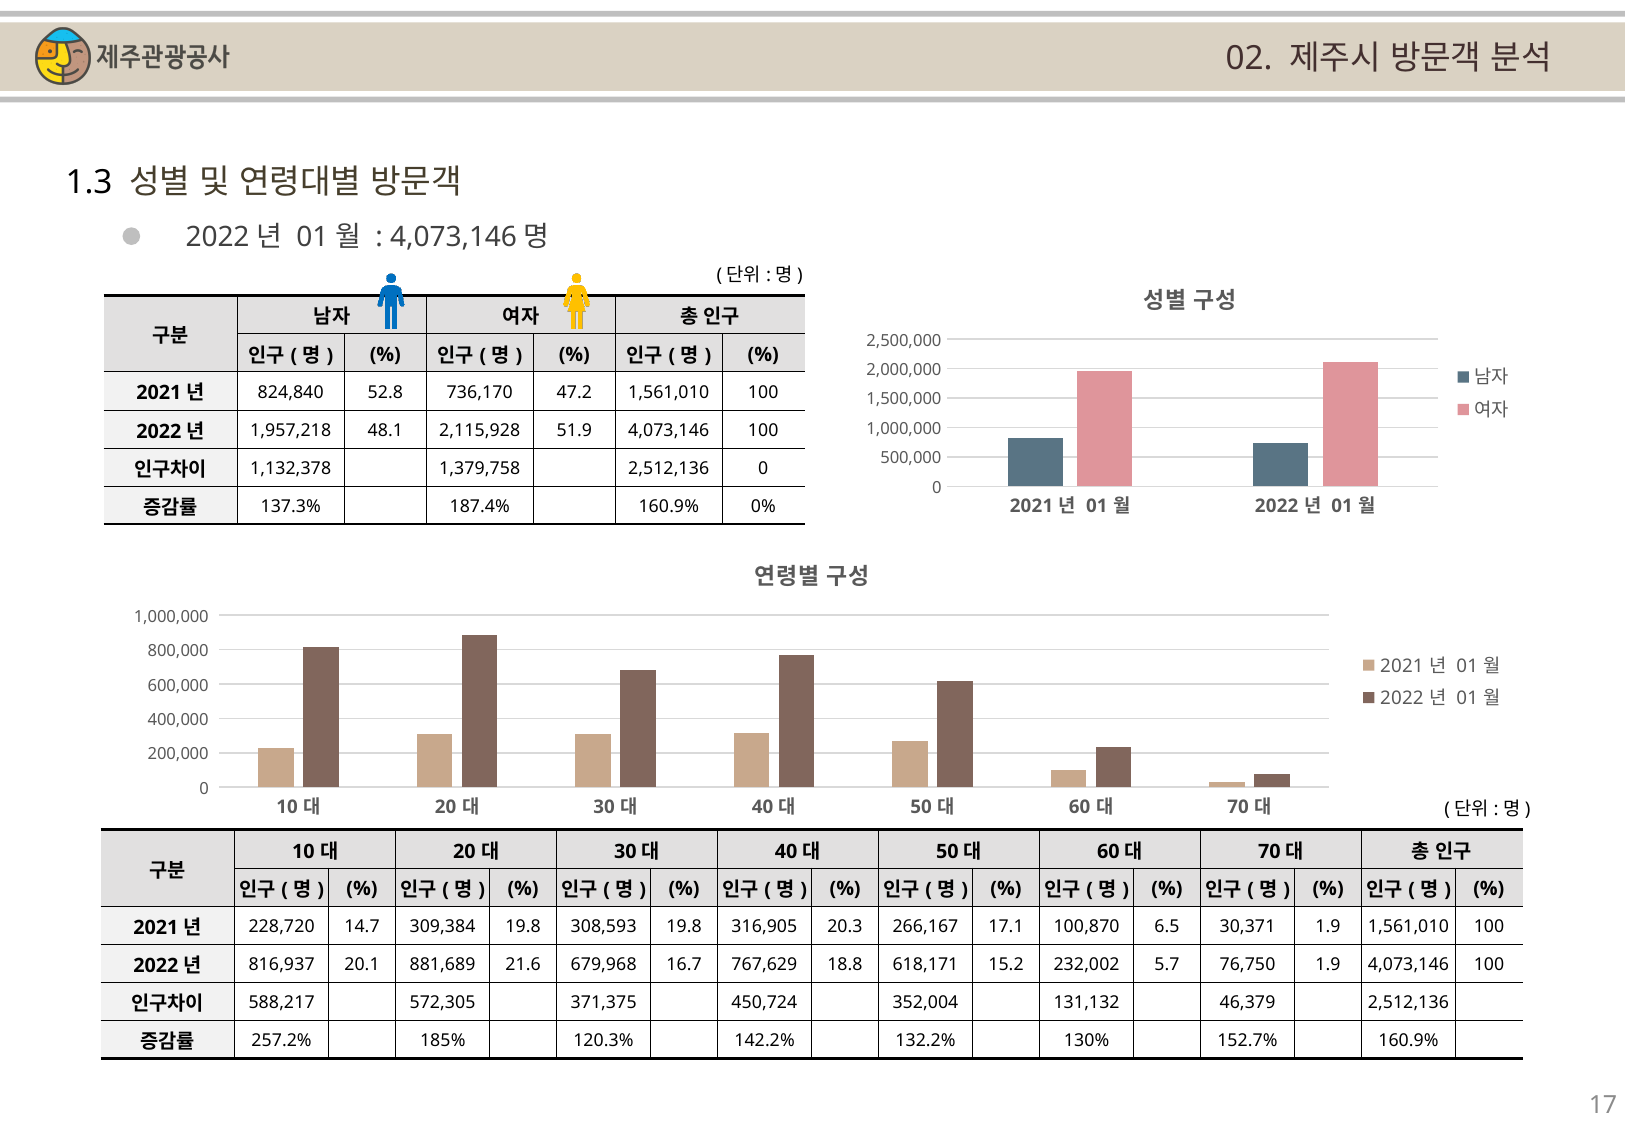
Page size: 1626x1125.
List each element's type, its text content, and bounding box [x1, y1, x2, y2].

table_cell 131,132 [1040, 983, 1133, 1020]
table_cell 160.9% [616, 487, 722, 523]
table_cell [345, 449, 426, 486]
table_cell 47.2 [534, 372, 615, 410]
table_cell 228,720 [235, 907, 328, 944]
table_header 50대 [879, 831, 1039, 868]
table_cell 인구차이 [104, 449, 237, 486]
table_cell 679,968 [557, 945, 650, 982]
table_cell 1,561,010 [616, 372, 722, 410]
table_cell (%) [1456, 869, 1523, 906]
table_cell [1456, 1021, 1523, 1057]
table_cell 인구(명) [1362, 869, 1455, 906]
picture [31, 26, 232, 87]
table_cell 30,371 [1201, 907, 1294, 944]
table_cell 257.2% [235, 1021, 328, 1057]
table_cell (%) [345, 334, 426, 371]
table_cell 48.1 [345, 411, 426, 448]
table_header 구분 [101, 831, 234, 906]
table_cell [651, 983, 717, 1020]
table_cell 4,073,146 [616, 411, 722, 448]
table_cell 16.7 [651, 945, 717, 982]
table_cell 51.9 [534, 411, 615, 448]
table_cell 450,724 [718, 983, 811, 1020]
table_cell 19.8 [651, 907, 717, 944]
table_cell 142.2% [718, 1021, 811, 1057]
table_cell 232,002 [1040, 945, 1133, 982]
table_cell 1,379,758 [427, 449, 533, 486]
table_cell 2022년 [104, 411, 237, 448]
table_cell 824,840 [238, 372, 344, 410]
table_cell (%) [329, 869, 395, 906]
table_cell 18.8 [812, 945, 878, 982]
table_cell [329, 1021, 395, 1057]
table_cell 0% [723, 487, 805, 523]
picture [361, 271, 420, 330]
table_cell 100 [1456, 907, 1523, 944]
text_box 02. 제주시 방문객 분석 [1042, 28, 1595, 84]
table_cell [1295, 983, 1361, 1020]
table_cell 인구(명) [879, 869, 972, 906]
table_cell 185% [396, 1021, 489, 1057]
table_cell 증감률 [101, 1021, 234, 1057]
table_cell [490, 983, 556, 1020]
table_cell 1.9 [1295, 945, 1361, 982]
table_cell 5.7 [1134, 945, 1200, 982]
table_cell (%) [973, 869, 1039, 906]
table_cell 인구(명) [1201, 869, 1294, 906]
table_cell 6.5 [1134, 907, 1200, 944]
table_cell 0 [723, 449, 805, 486]
table_cell 21.6 [490, 945, 556, 982]
table_cell 인구(명) [238, 334, 344, 371]
table_cell 187.4% [427, 487, 533, 523]
table_header 20대 [396, 831, 556, 868]
table_cell 130% [1040, 1021, 1133, 1057]
table_cell 2,512,136 [616, 449, 722, 486]
picture [547, 271, 605, 330]
table_cell 316,905 [718, 907, 811, 944]
table_cell 인구(명) [427, 334, 533, 371]
text_box 1.3 성별 및 연령대별 방문객 [50, 152, 1144, 208]
table_cell [345, 487, 426, 523]
table_header 총 인구 [1362, 831, 1523, 868]
table_cell 588,217 [235, 983, 328, 1020]
table_cell [812, 983, 878, 1020]
table_cell 2,512,136 [1362, 983, 1455, 1020]
table_cell 15.2 [973, 945, 1039, 982]
table_cell 17.1 [973, 907, 1039, 944]
table_cell 2022년 [101, 945, 234, 982]
text_box (단위:명) [1429, 789, 1546, 827]
slide_number 17 [1251, 1063, 1618, 1123]
table_header 60대 [1040, 831, 1200, 868]
table_cell [534, 449, 615, 486]
table_cell 100 [723, 411, 805, 448]
table_cell 266,167 [879, 907, 972, 944]
table_cell 100 [723, 372, 805, 410]
table_cell 46,379 [1201, 983, 1294, 1020]
table_cell 1.9 [1295, 907, 1361, 944]
table_cell [1134, 983, 1200, 1020]
table_header 70대 [1201, 831, 1361, 868]
table_header 10대 [235, 831, 395, 868]
table_cell 인구차이 [101, 983, 234, 1020]
table_cell 160.9% [1362, 1021, 1455, 1057]
table_cell 736,170 [427, 372, 533, 410]
table_cell [973, 983, 1039, 1020]
table_cell 1,132,378 [238, 449, 344, 486]
table_cell (%) [812, 869, 878, 906]
text_box 2022년 01월 : 4,073,146명 [170, 210, 565, 260]
table_cell [1295, 1021, 1361, 1057]
table_header 구분 [104, 297, 237, 371]
chart [105, 537, 1520, 826]
table_cell 881,689 [396, 945, 489, 982]
table_cell 152.7% [1201, 1021, 1294, 1057]
table_cell 2,115,928 [427, 411, 533, 448]
table_header 40대 [718, 831, 878, 868]
table_header 남자 [238, 297, 426, 333]
table_cell (%) [651, 869, 717, 906]
table_cell (%) [490, 869, 556, 906]
text_box (단위:명) [701, 254, 818, 293]
table_cell 인구(명) [1040, 869, 1133, 906]
table_cell 618,171 [879, 945, 972, 982]
table_cell [651, 1021, 717, 1057]
table_cell 132.2% [879, 1021, 972, 1057]
table_cell 인구(명) [235, 869, 328, 906]
table_cell (%) [1295, 869, 1361, 906]
table_cell 120.3% [557, 1021, 650, 1057]
table_cell 인구(명) [718, 869, 811, 906]
table_cell [1134, 1021, 1200, 1057]
table_cell 1,561,010 [1362, 907, 1455, 944]
text_box [121, 226, 141, 246]
table_cell 309,384 [396, 907, 489, 944]
table_header 30대 [557, 831, 717, 868]
table_header 여자 [427, 297, 615, 333]
table_cell 인구(명) [616, 334, 722, 371]
table_cell [490, 1021, 556, 1057]
table_cell 증감률 [104, 487, 237, 523]
table_cell 308,593 [557, 907, 650, 944]
table_cell [812, 1021, 878, 1057]
table_cell 20.1 [329, 945, 395, 982]
table_cell 816,937 [235, 945, 328, 982]
table_cell 100,870 [1040, 907, 1133, 944]
table_cell (%) [534, 334, 615, 371]
table_cell 137.3% [238, 487, 344, 523]
table_cell 100 [1456, 945, 1523, 982]
table_cell [534, 487, 615, 523]
table_cell 767,629 [718, 945, 811, 982]
table_cell (%) [723, 334, 805, 371]
table_cell 인구(명) [396, 869, 489, 906]
table_cell 20.3 [812, 907, 878, 944]
table_cell 371,375 [557, 983, 650, 1020]
table_cell [329, 983, 395, 1020]
table_cell 2021년 [104, 372, 237, 410]
table_cell 19.8 [490, 907, 556, 944]
table_cell (%) [1134, 869, 1200, 906]
table_cell [1456, 983, 1523, 1020]
table_cell 2021년 [101, 907, 234, 944]
table_cell 4,073,146 [1362, 945, 1455, 982]
table_cell 인구(명) [557, 869, 650, 906]
chart [852, 262, 1528, 525]
table_cell [973, 1021, 1039, 1057]
table_cell 76,750 [1201, 945, 1294, 982]
table_cell 572,305 [396, 983, 489, 1020]
table_cell 14.7 [329, 907, 395, 944]
table_header 총 인구 [616, 297, 805, 333]
table_cell 52.8 [345, 372, 426, 410]
table_cell 352,004 [879, 983, 972, 1020]
table_cell 1,957,218 [238, 411, 344, 448]
